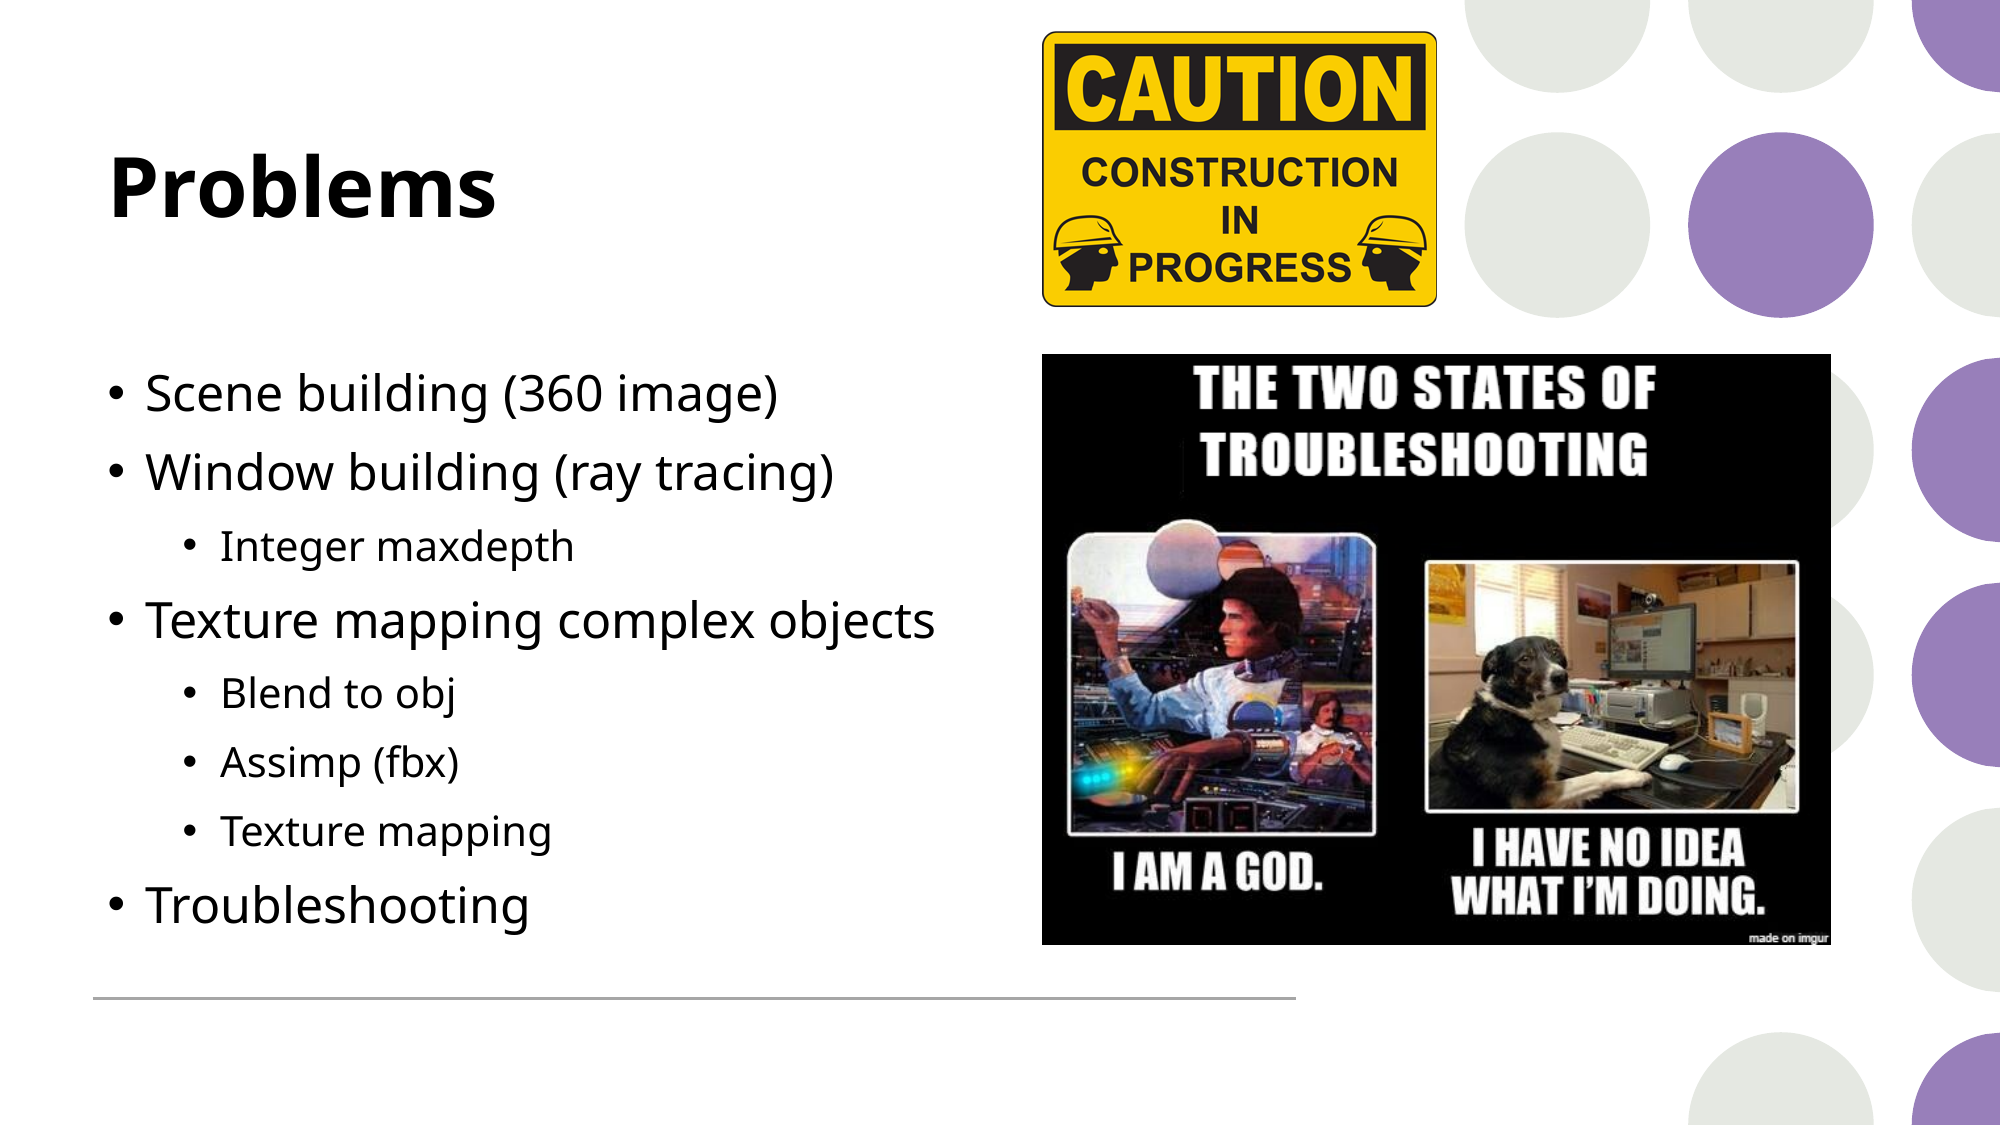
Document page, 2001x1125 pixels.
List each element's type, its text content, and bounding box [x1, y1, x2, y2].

title Problems [92, 126, 1042, 335]
picture [1042, 0, 1831, 946]
list Scene building (360 image) Window building (ray tracing) Integer maxdepth Texture mapping complex objects Blend to obj Assimp (fbx) Texture mapping Troubleshooting [92, 354, 1042, 946]
